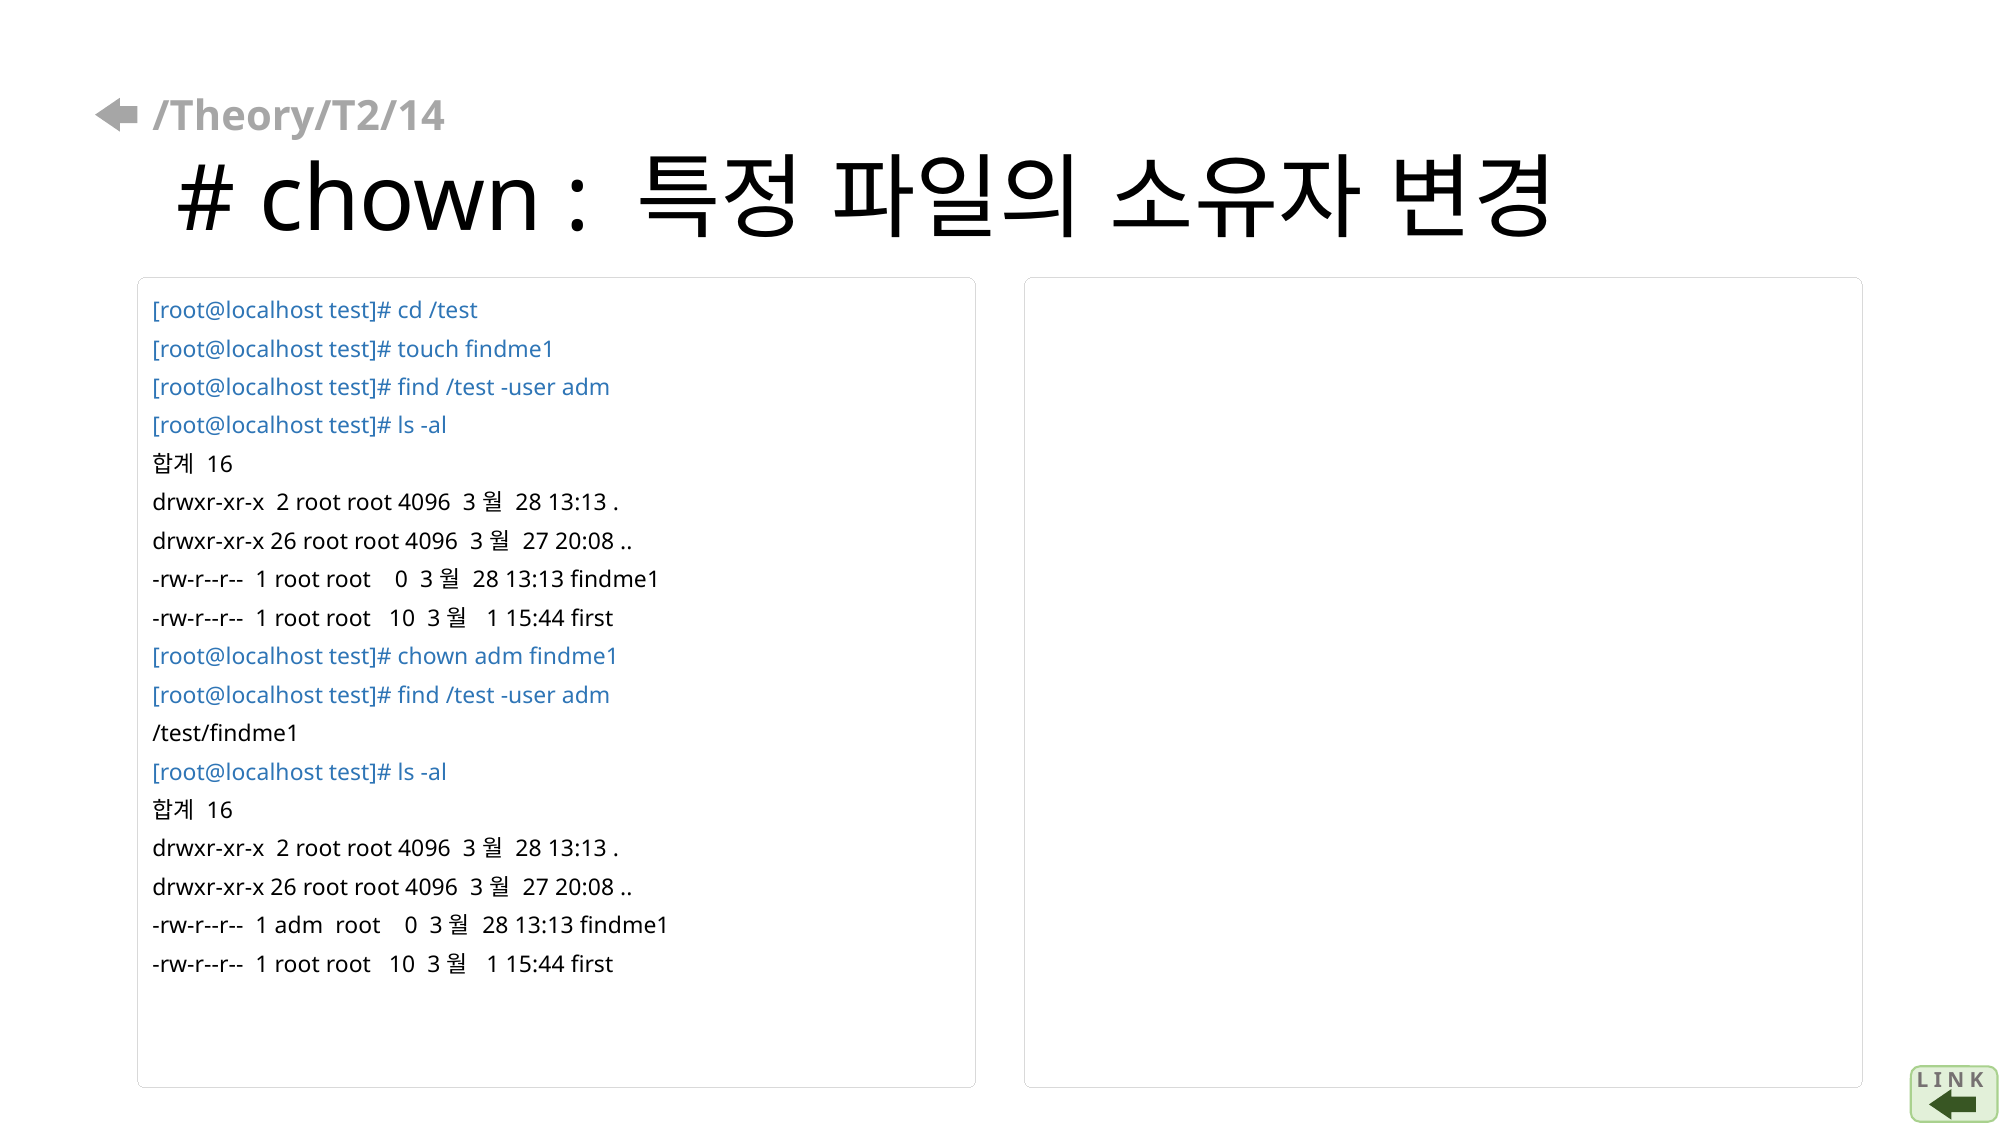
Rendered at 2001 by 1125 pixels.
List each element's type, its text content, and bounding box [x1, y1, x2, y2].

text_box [137, 277, 976, 1088]
title /Theory/T2/14 # chown : 특정 파일의 소유자 변경 [137, 59, 1863, 278]
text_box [1901, 1059, 2000, 1125]
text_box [1024, 277, 1863, 1088]
text_box [93, 95, 139, 134]
